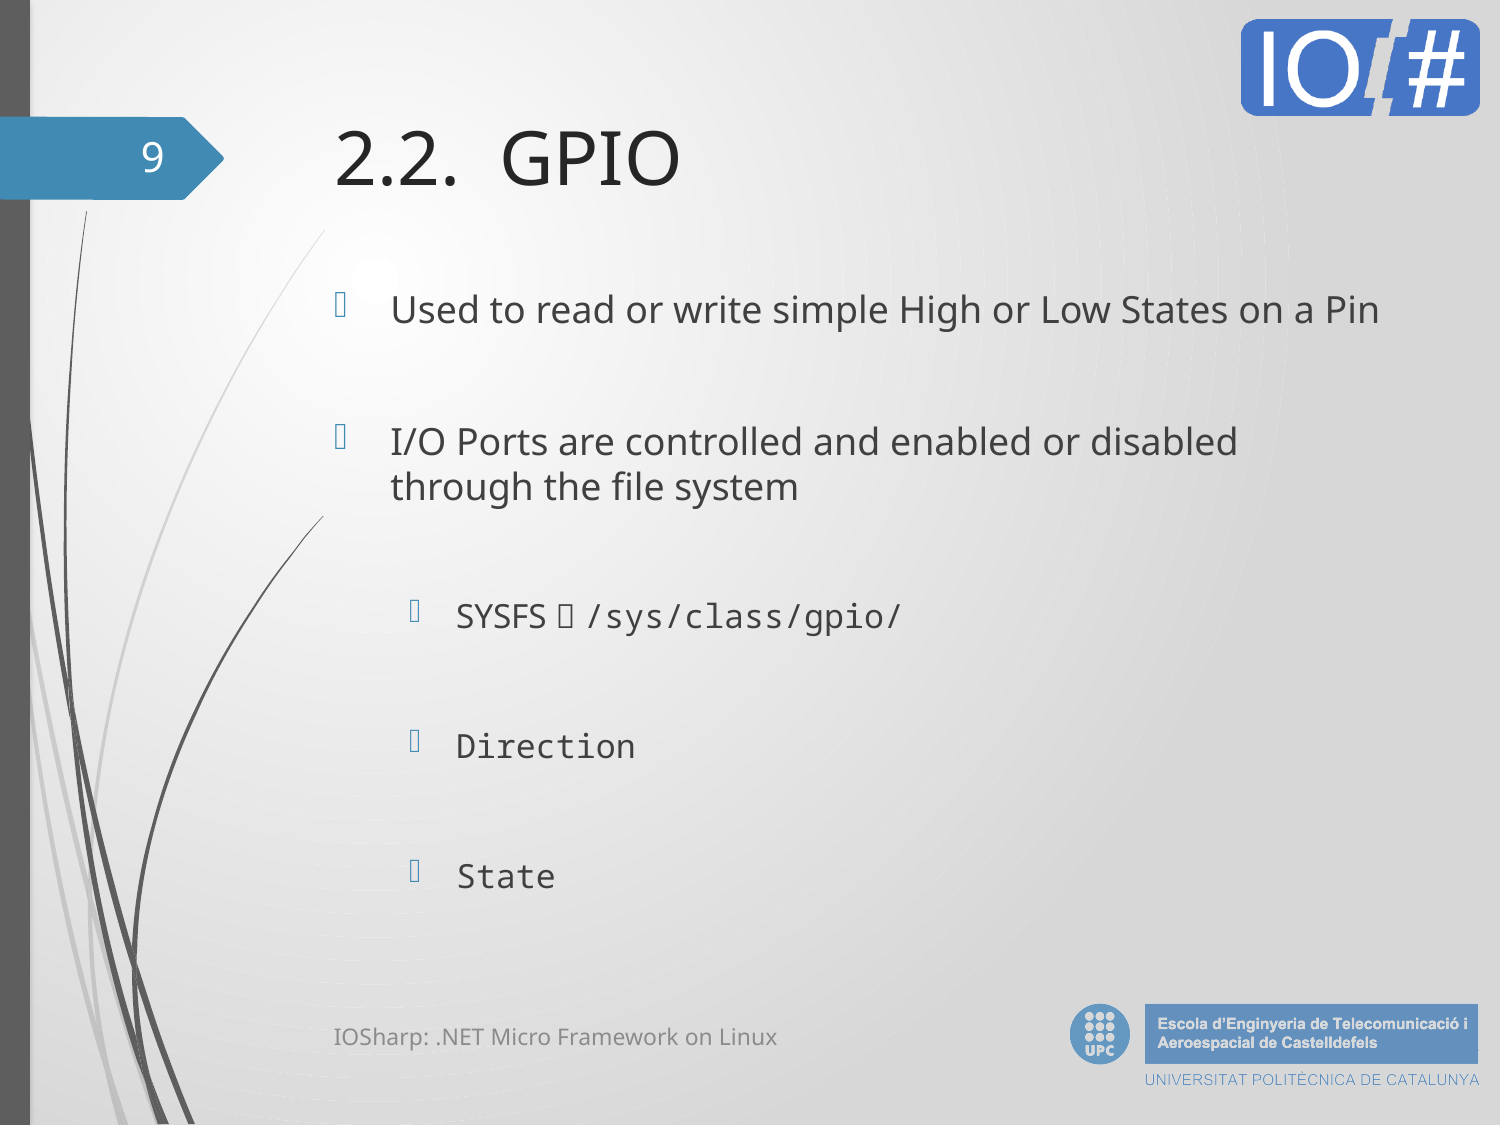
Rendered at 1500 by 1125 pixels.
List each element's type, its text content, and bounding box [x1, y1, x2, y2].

picture [1039, 982, 1500, 1090]
slide_number 9 [83, 129, 180, 190]
footer IOSharp: .NET Micro Framework on Linux [318, 1006, 1257, 1067]
picture [1241, 19, 1480, 116]
list Used to read or write simple High or Low States on a Pin I/O Ports are controlled and enabled or disabled through the file system SYSFS  /sys/class/gpio/ Direction State [319, 278, 1401, 976]
title 2.2. GPIO [319, 102, 1400, 278]
